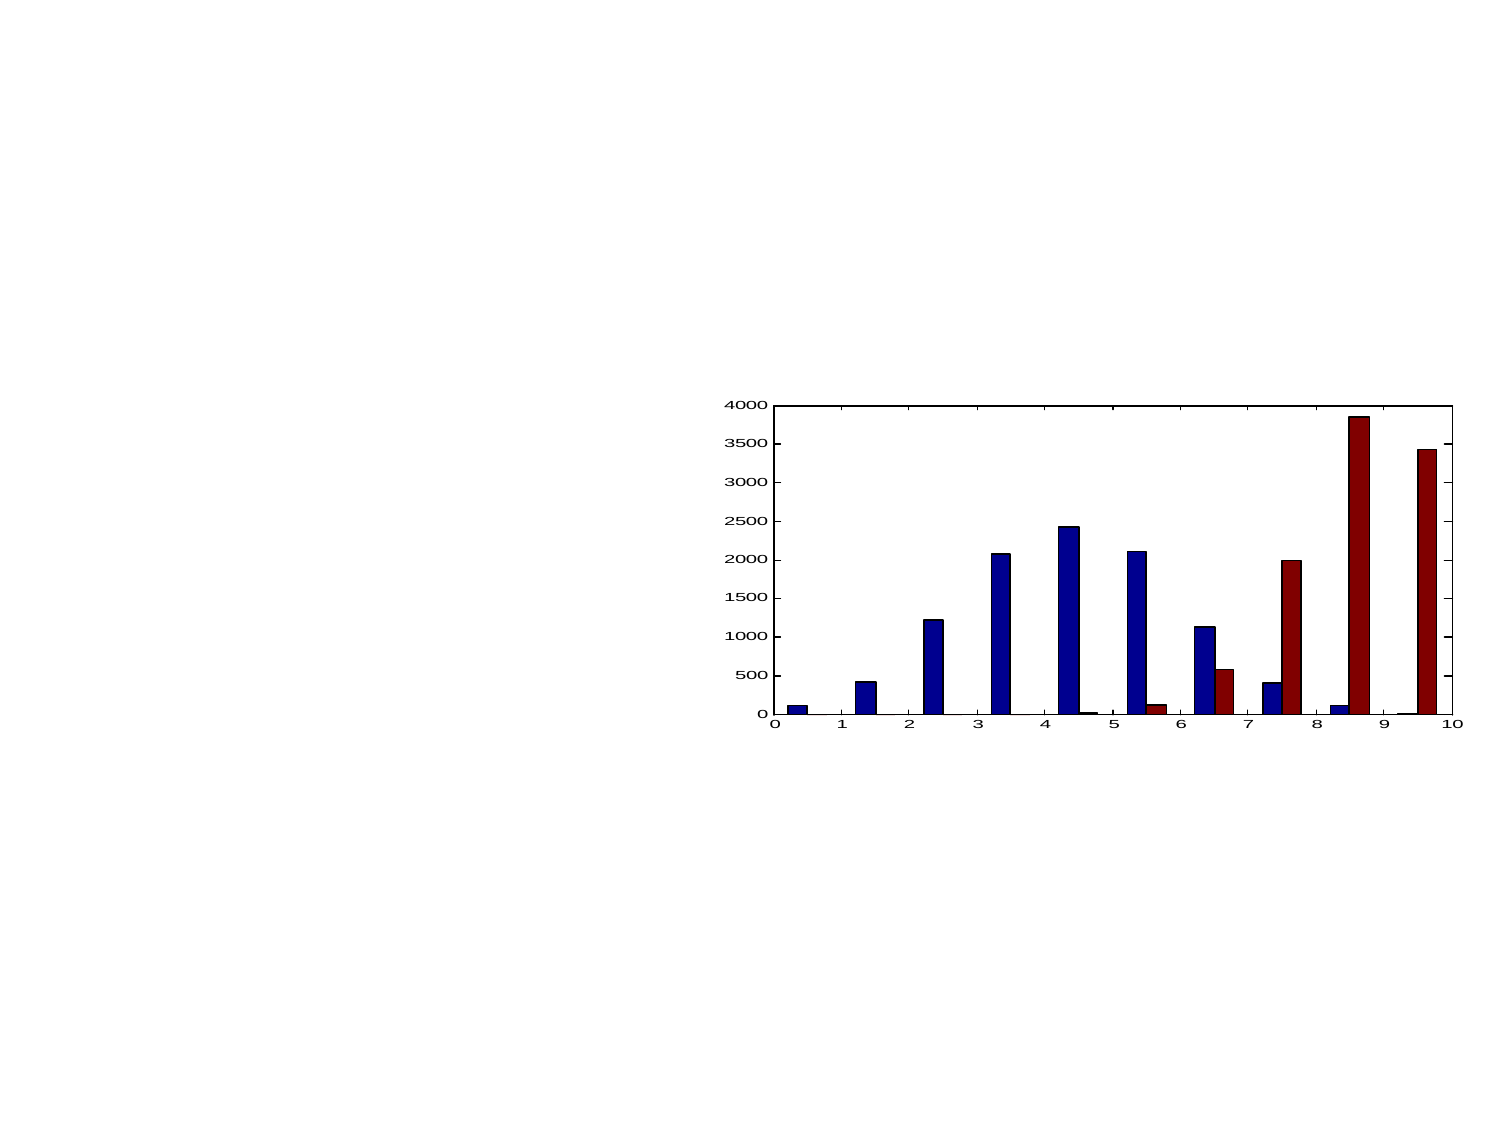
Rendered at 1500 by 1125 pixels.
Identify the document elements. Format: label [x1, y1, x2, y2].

picture [659, 376, 1500, 757]
